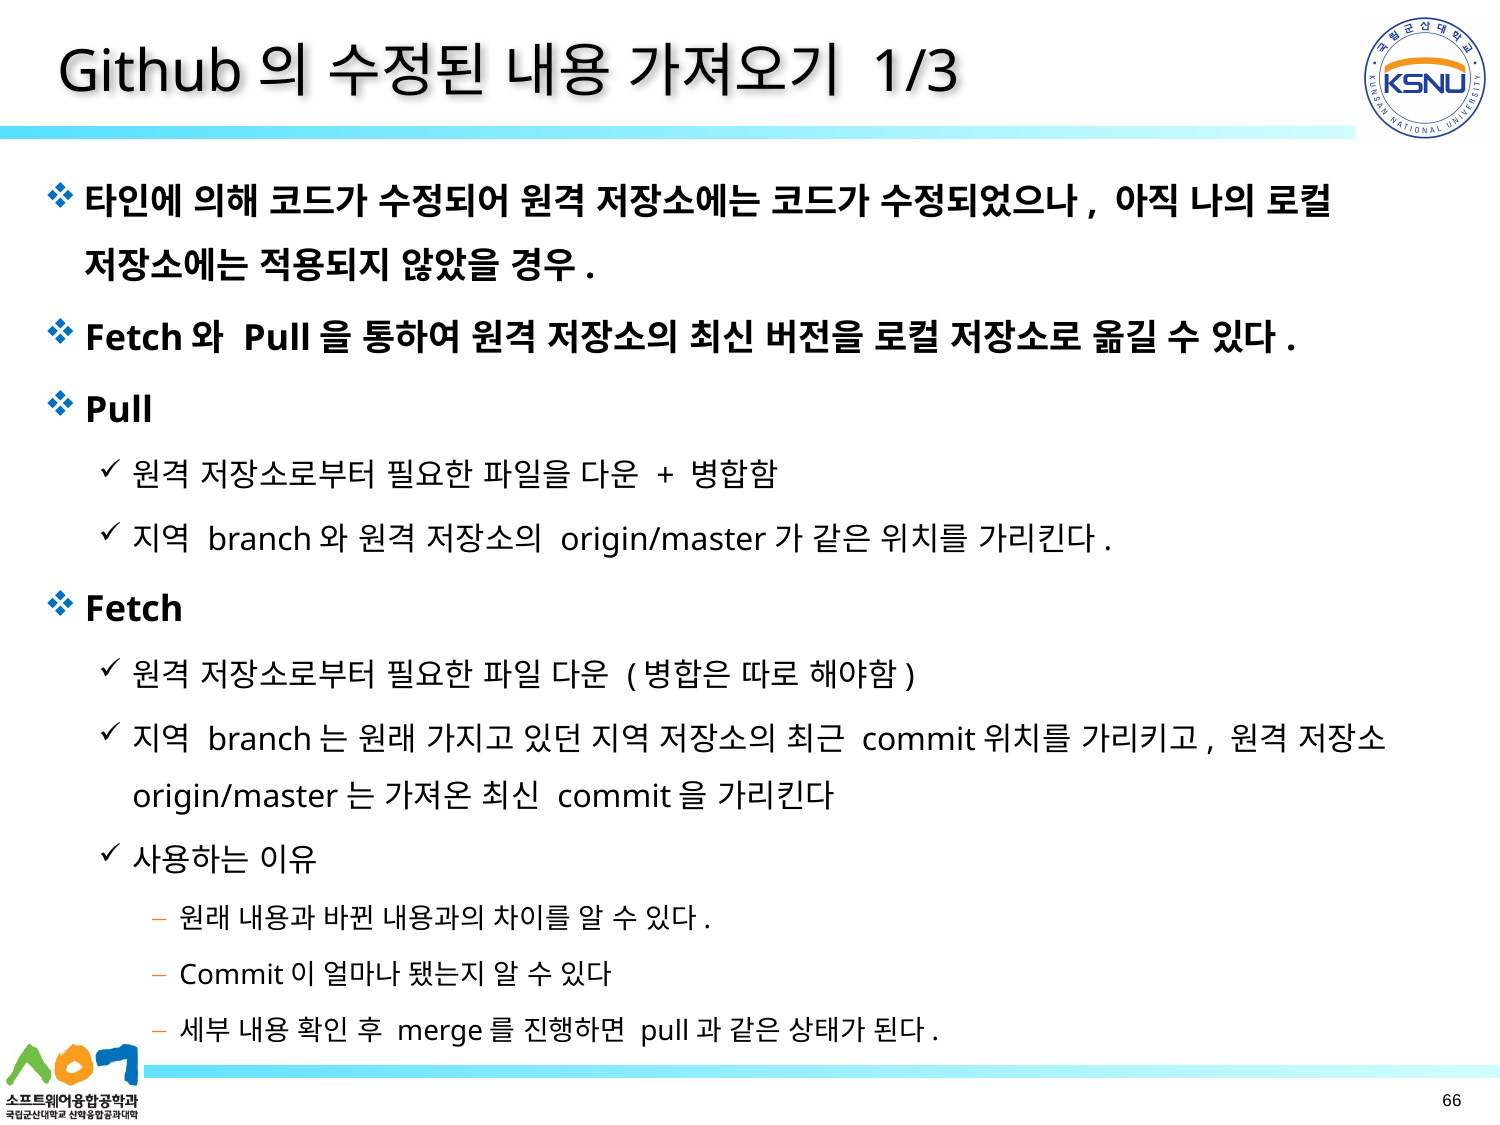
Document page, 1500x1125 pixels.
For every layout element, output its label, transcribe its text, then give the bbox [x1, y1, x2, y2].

picture [1361, 16, 1486, 139]
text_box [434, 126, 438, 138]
title Github의 수정된 내용 가져오기 1/3 [42, 20, 1349, 116]
list 타인에 의해 코드가 수정되어 원격 저장소에는 코드가 수정되었으나, 아직 나의 로컬 저장소에는 적용되지 않았을 경우. Fetch와 Pull을 통하여 원격 저장소의 최신 버전을 로컬 저장소로 옮길 수 있다. Pull 원격 저장소로부터 필요한 파일을 다운 + 병합함 지역 branch와 원격 저장소의 origin/master가 같은 위치를 가리킨다. Fetch 원격 저장소로부터 필요한 파일 다운 (병합은 따로 해야함) 지역 branch는 원래 가지고 있던 지역 저장소의 최근 commit위치를 가리키고, 원격 저장소 origin/master는 가져온 최신 commit을 가리킨다 사용하는 이유 원래 내용과 바뀐 내용과의 차이를 알 수 있다. Commit이 얼마나 됐는지 알 수 있다 세부 내용 확인 후 merge를 진행하면 pull과 같은 상태가 된다. [29, 148, 1476, 1059]
text_box [250, 126, 254, 138]
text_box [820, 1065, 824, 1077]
slide_number 66 [1330, 1081, 1477, 1122]
picture [0, 1041, 144, 1122]
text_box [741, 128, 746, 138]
slide_number 81 [1015, 1065, 1019, 1077]
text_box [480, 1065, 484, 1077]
